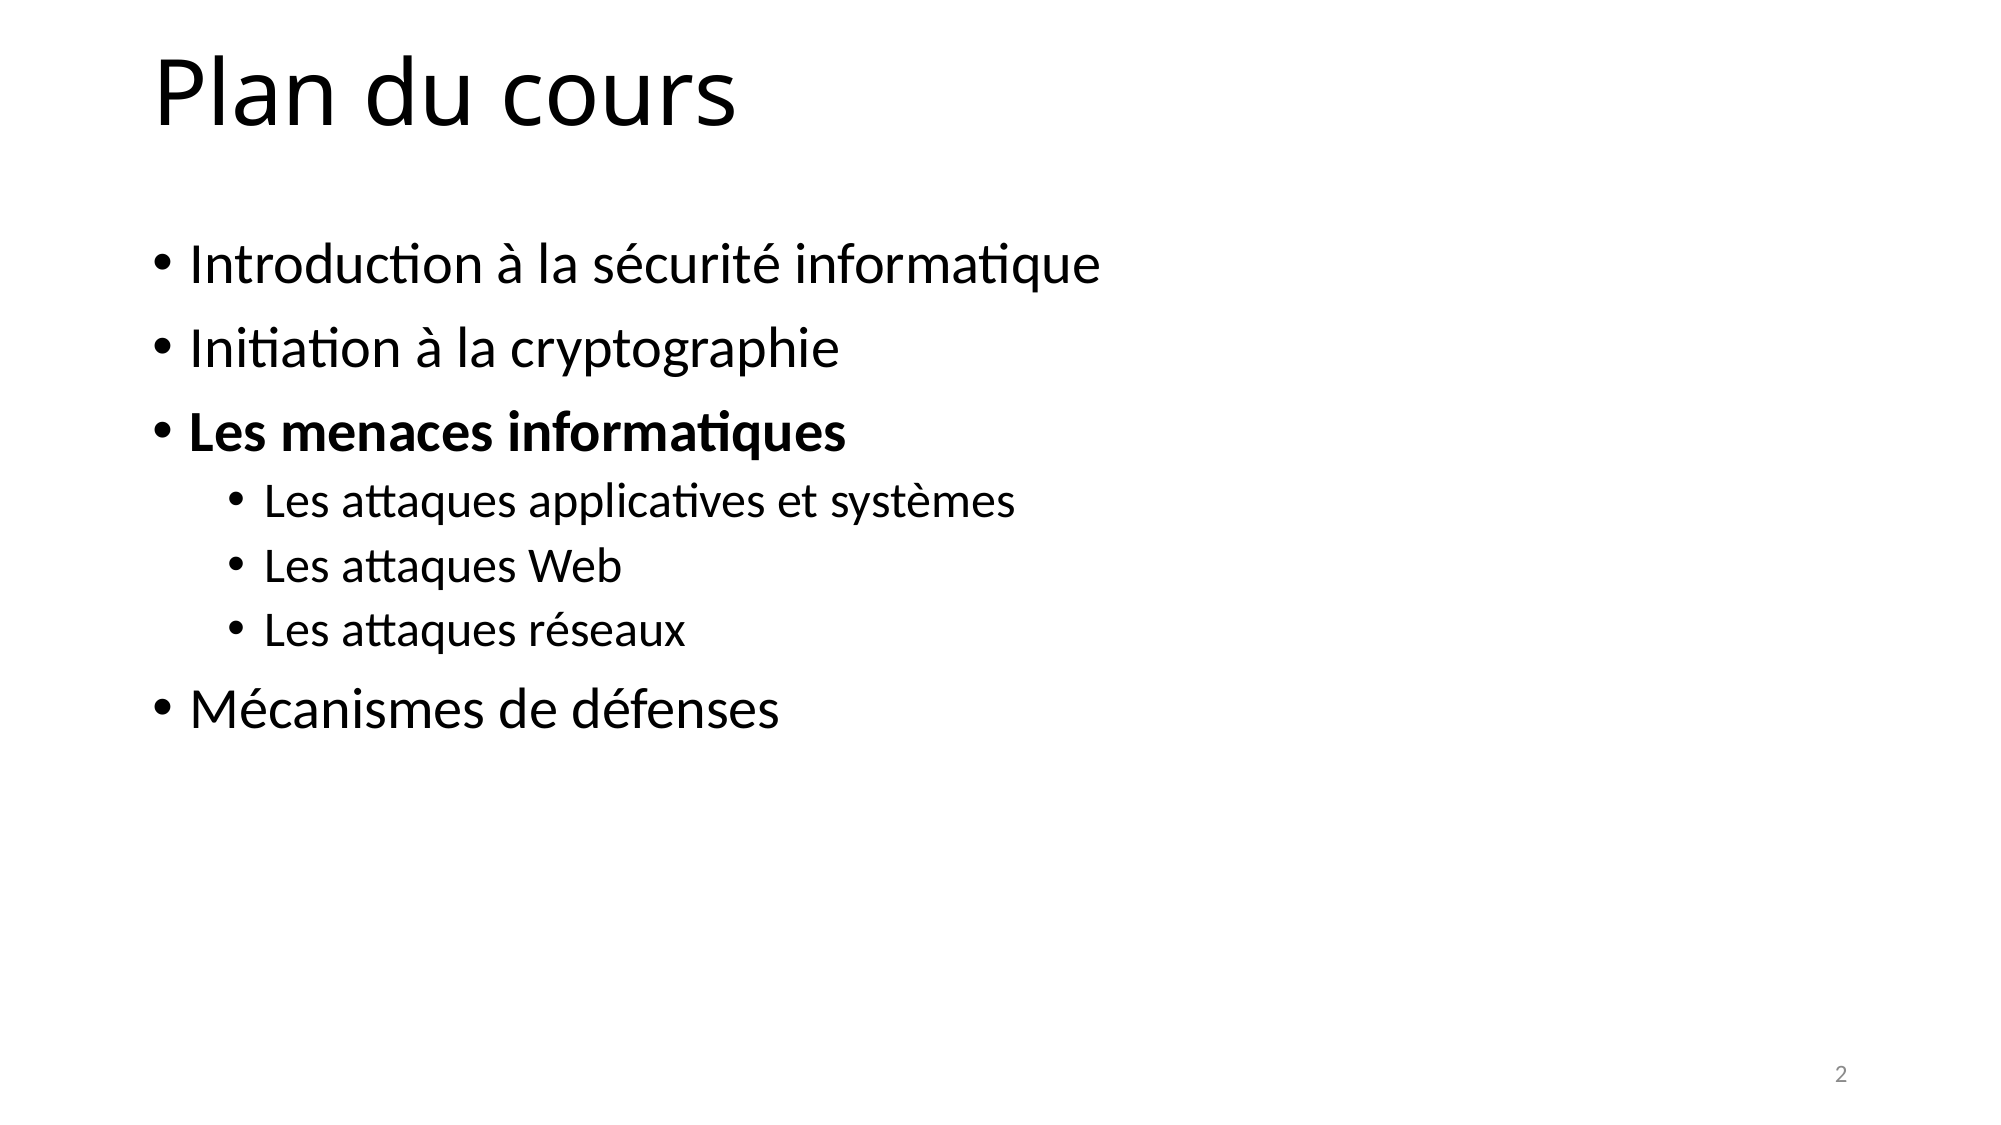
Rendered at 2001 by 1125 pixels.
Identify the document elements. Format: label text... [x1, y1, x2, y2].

slide_number 2 [1412, 1042, 1863, 1103]
title Plan du cours [137, 32, 1863, 160]
list Introduction à la sécurité informatique Initiation à la cryptographie Les menaces informatiques Les attaques applicatives et systèmes Les attaques Web Les attaques réseaux Mécanismes de défenses [137, 226, 1863, 1068]
